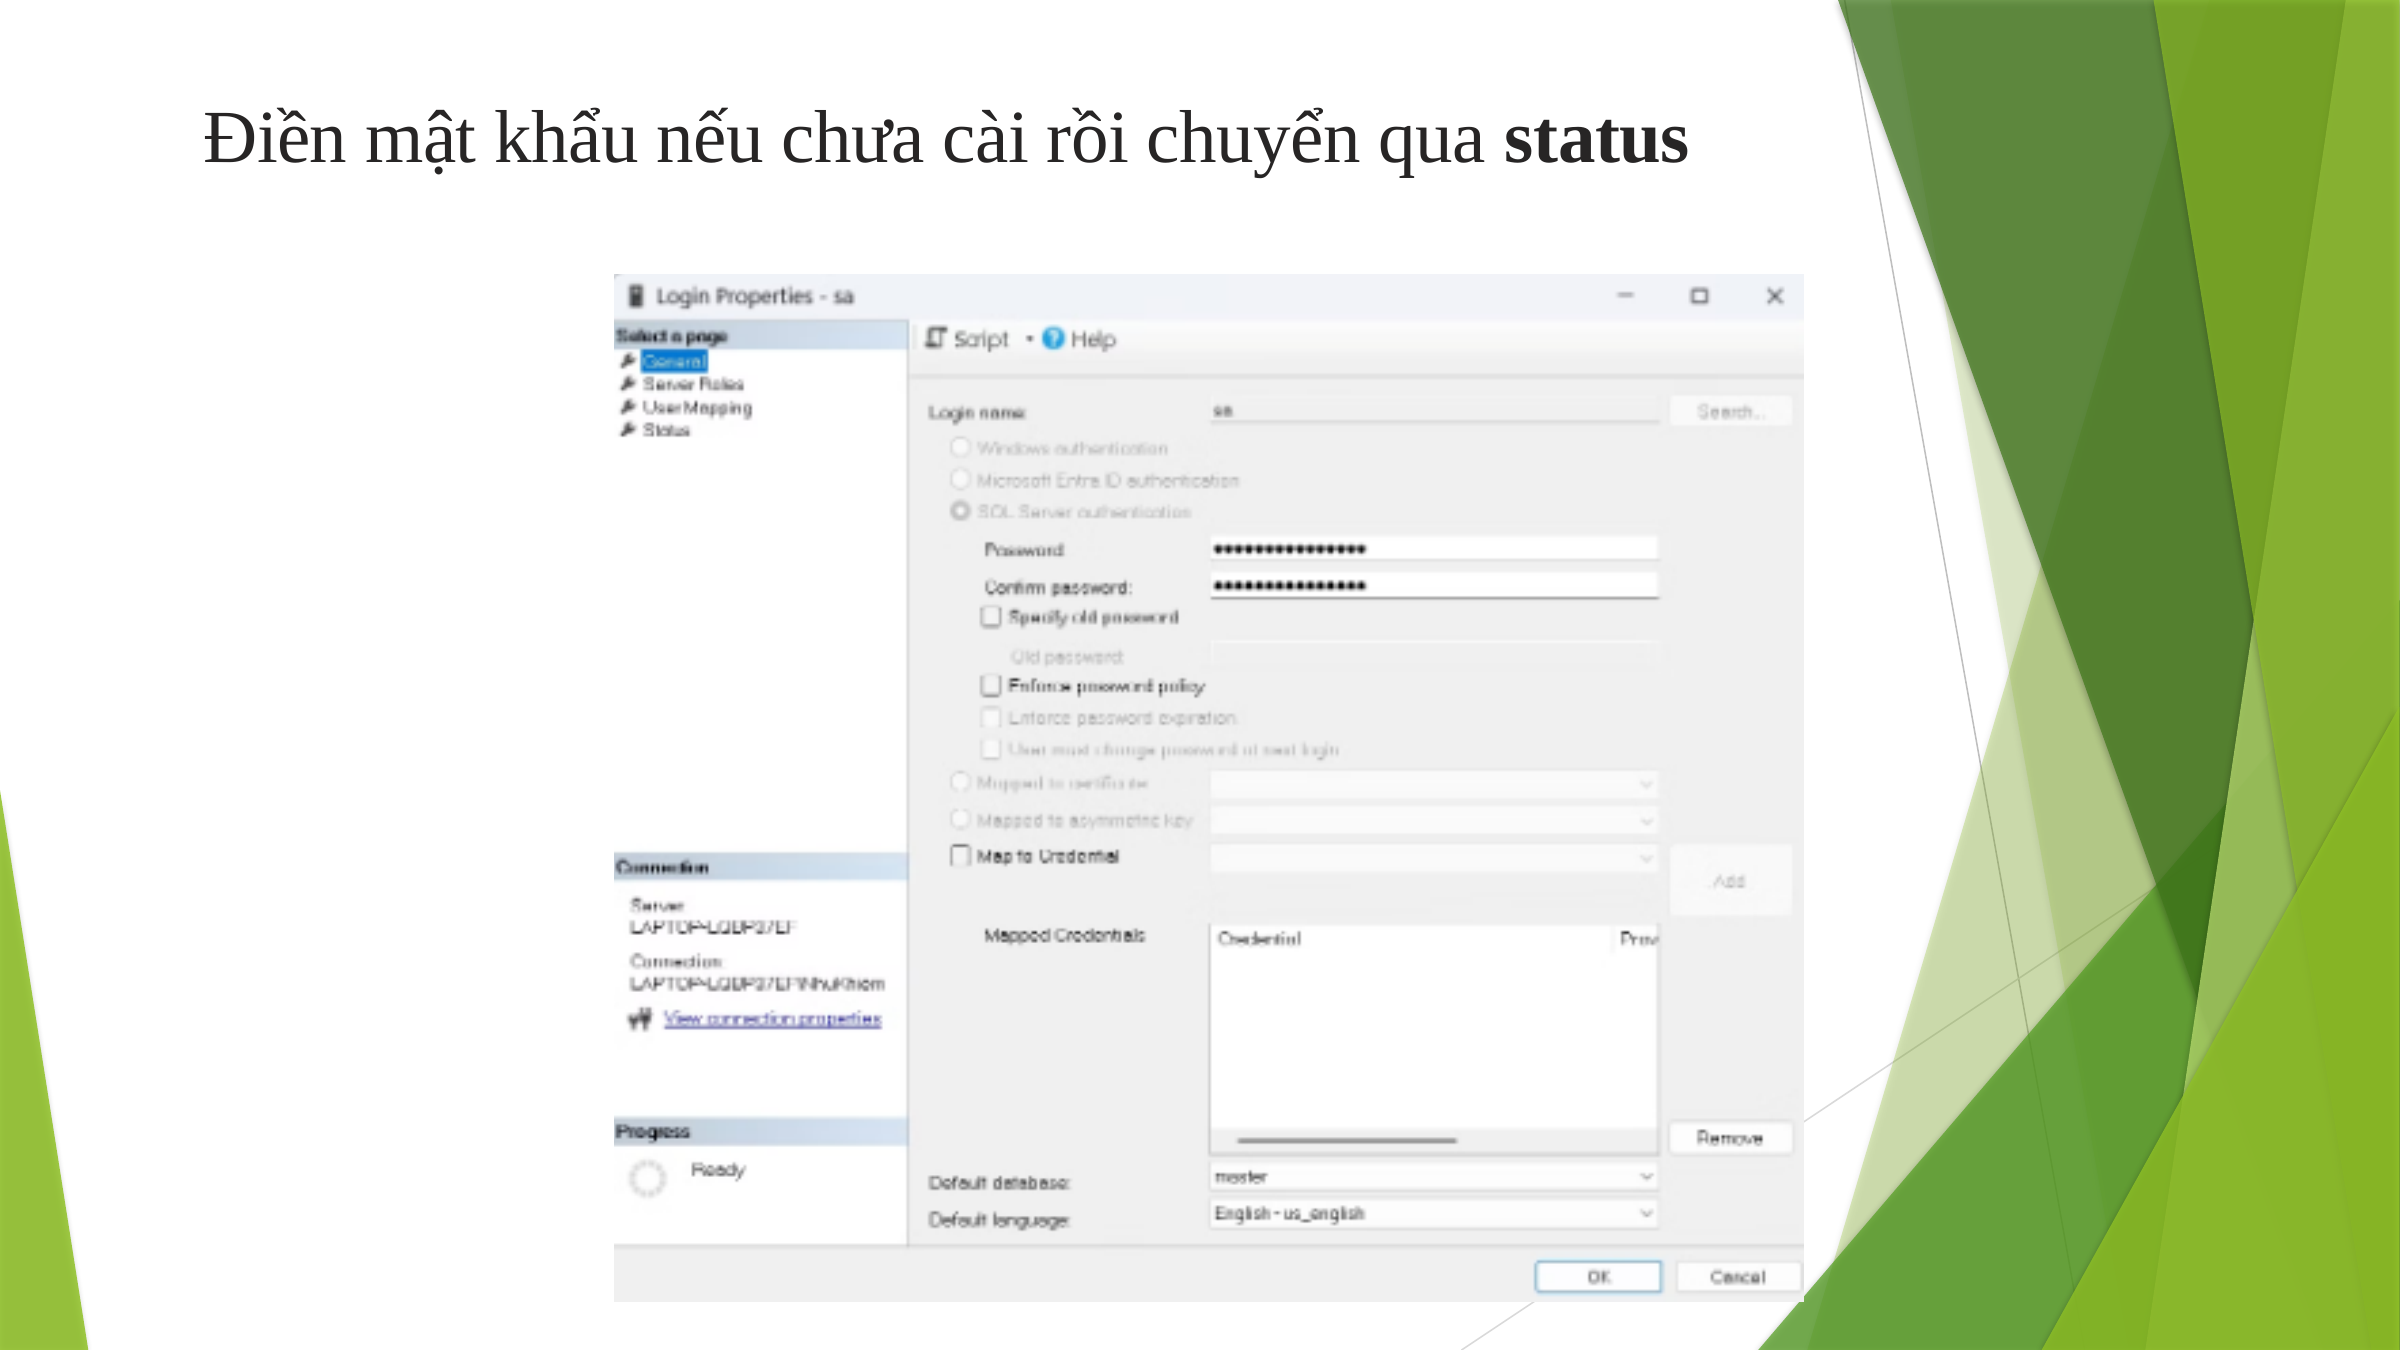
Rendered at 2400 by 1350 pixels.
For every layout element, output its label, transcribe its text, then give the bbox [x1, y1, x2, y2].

picture [613, 273, 1804, 1302]
text_box Điền mật khẩu nếu chưa cài rồi chuyển qua status [188, 79, 1997, 185]
